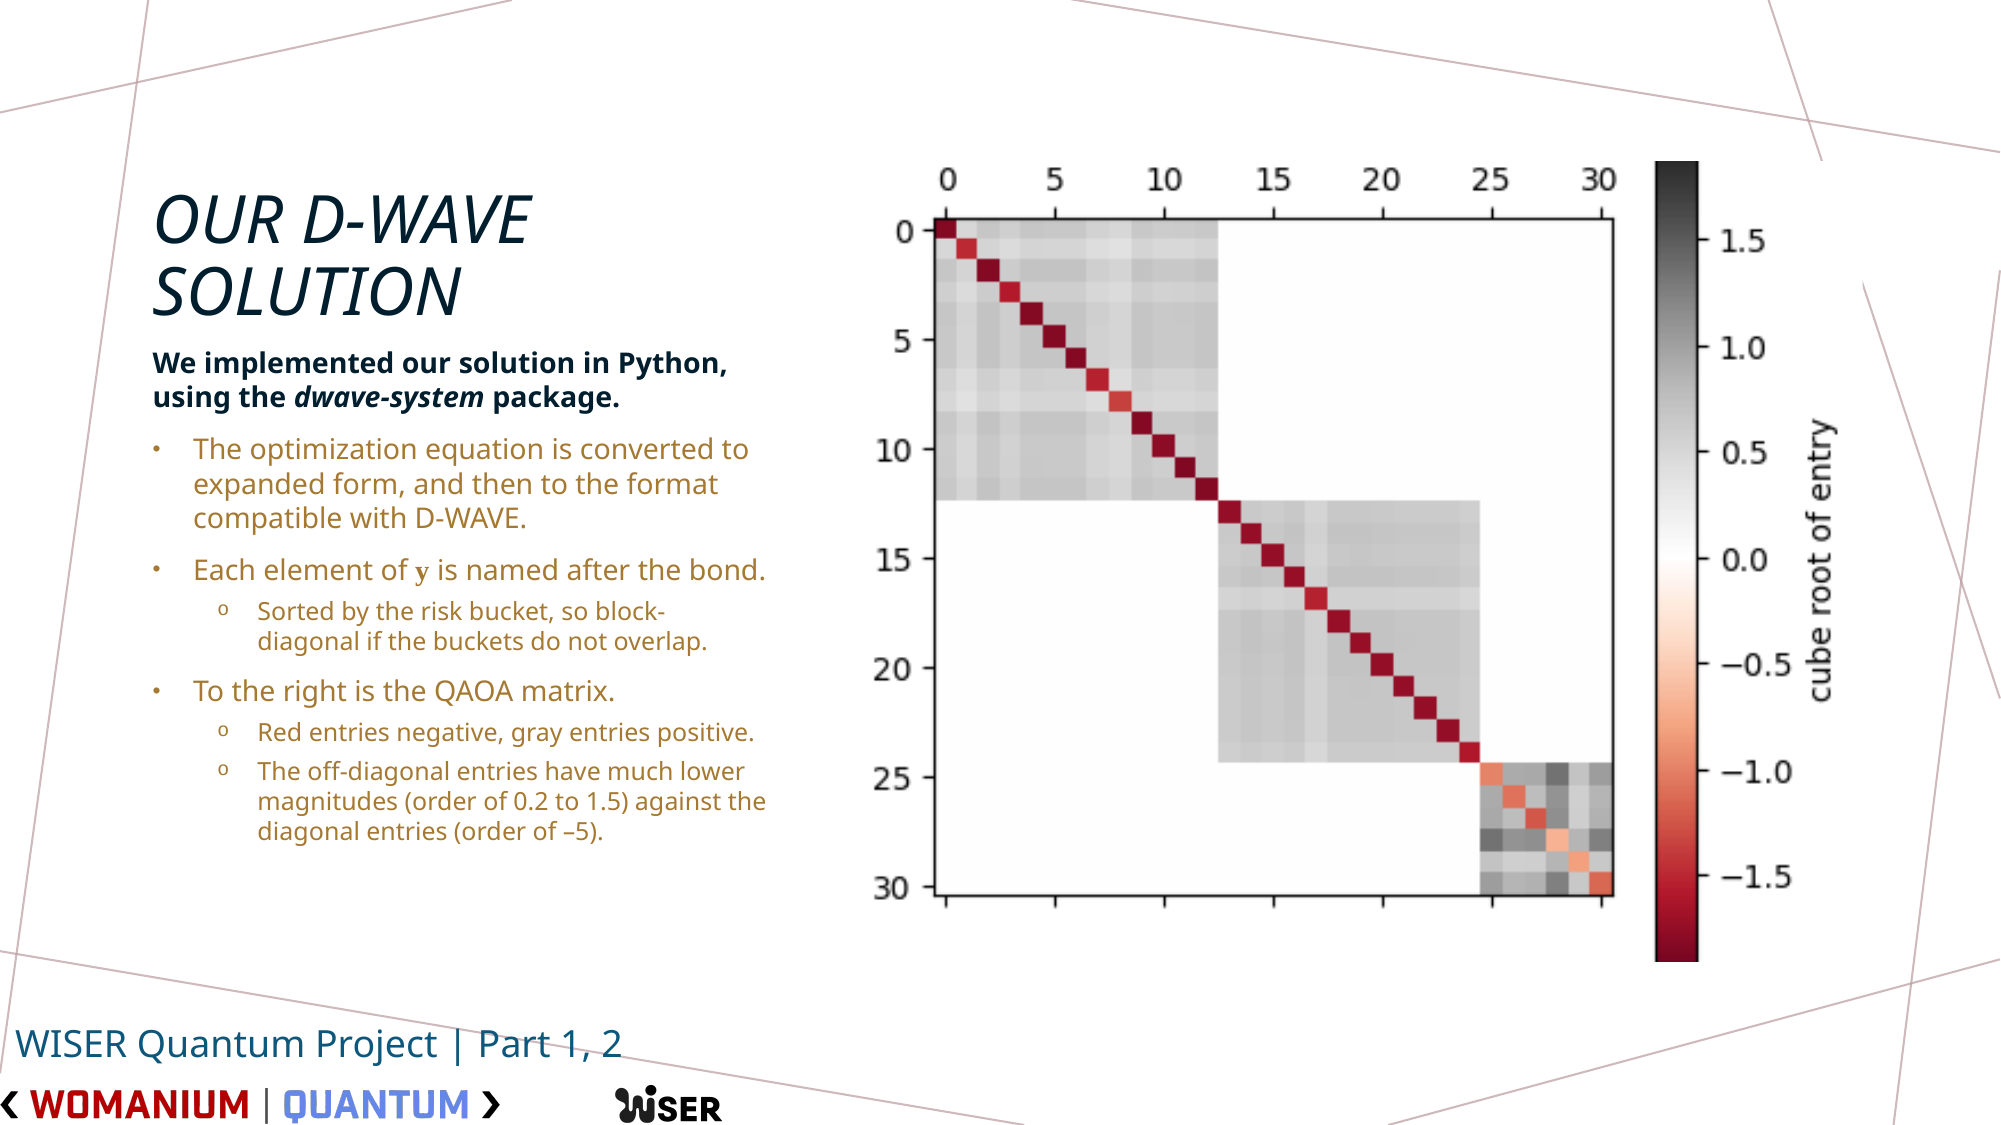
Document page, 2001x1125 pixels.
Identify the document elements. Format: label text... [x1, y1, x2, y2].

text_box WISER Quantum Project | Part 1, 2 [0, 1012, 1000, 1073]
list We implemented our solution in Python, using the dwave-system package. The optimization equation is converted to expanded form, and then to the format compatible with D-WAVE. Each element of y is named after the bond. Sorted by the risk bucket, so block-diagonal if the buckets do not overlap. To the right is the QAOA matrix. Red entries negative, gray entries positive. The off-diagonal entries have much lower magnitudes (order of 0.2 to 1.5) against the diagonal entries (order of –5). [137, 337, 783, 963]
title Our D-WAVE Solution [137, 75, 783, 337]
picture [850, 161, 1863, 962]
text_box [0, 1050, 725, 1125]
